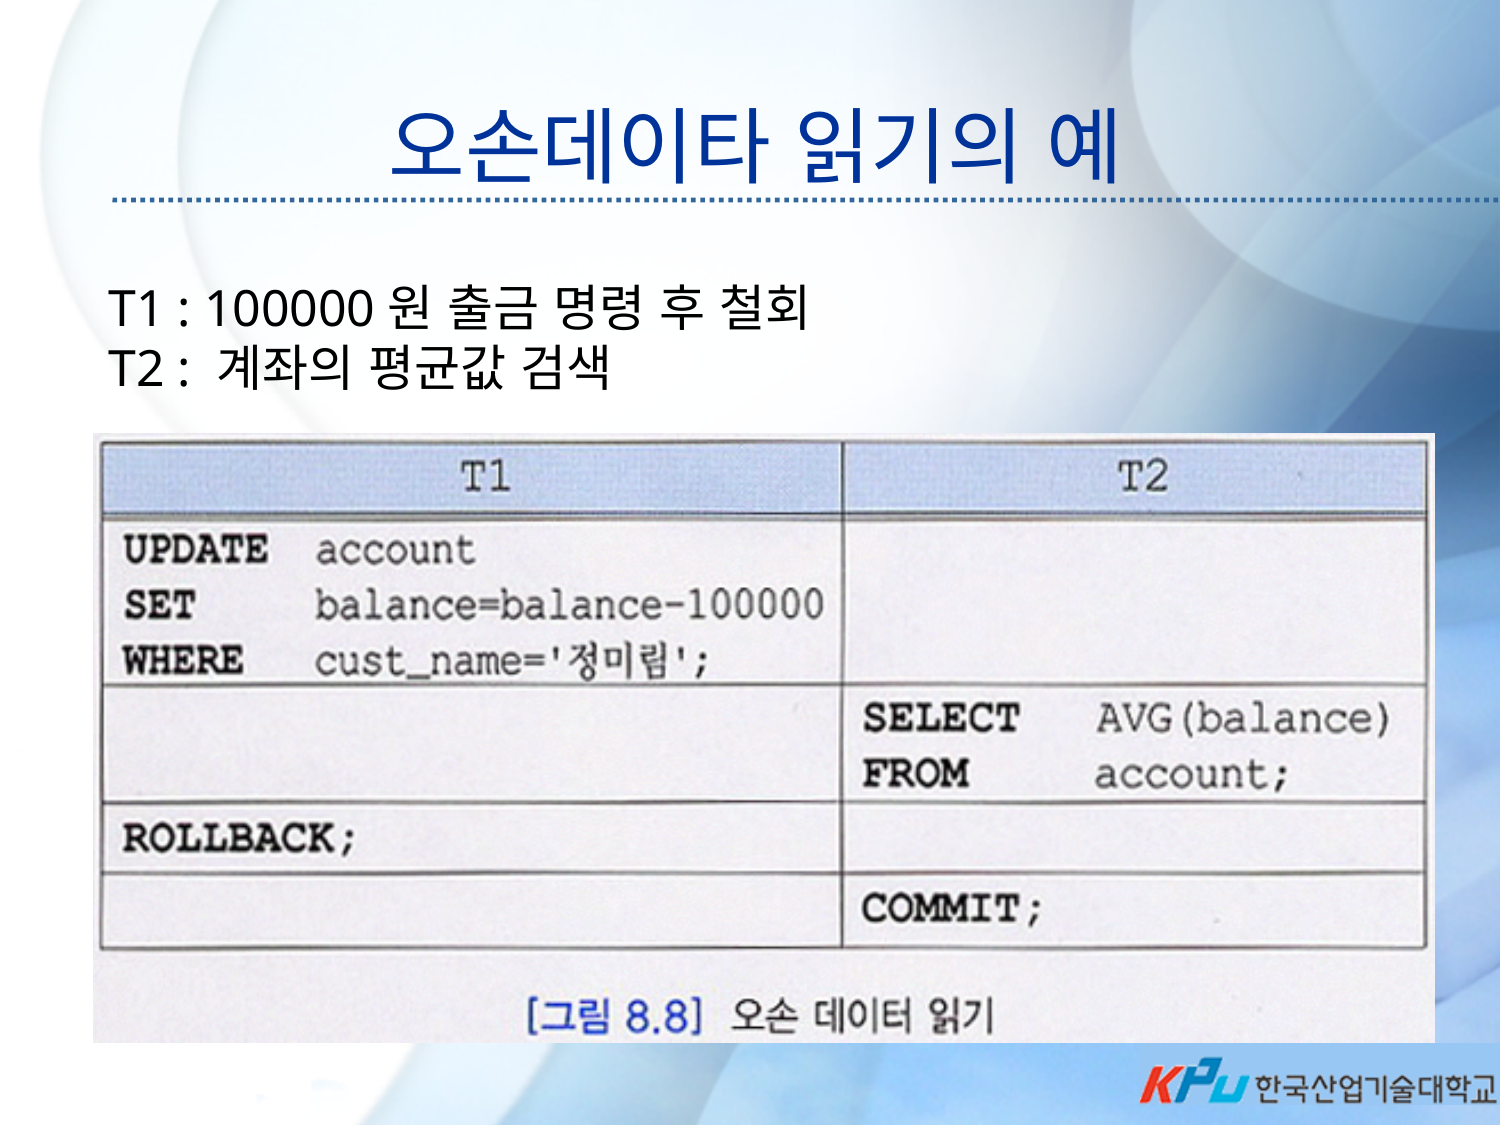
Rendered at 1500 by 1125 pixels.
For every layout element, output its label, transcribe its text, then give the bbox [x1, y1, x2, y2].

title 오손데이타 읽기의 예 [112, 99, 1400, 188]
picture [0, 0, 1500, 1125]
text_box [93, 433, 1436, 1043]
text_box T1 : 100000원 출금 명령 후 철회 T2 : 계좌의 평균값 검색 [93, 269, 938, 405]
